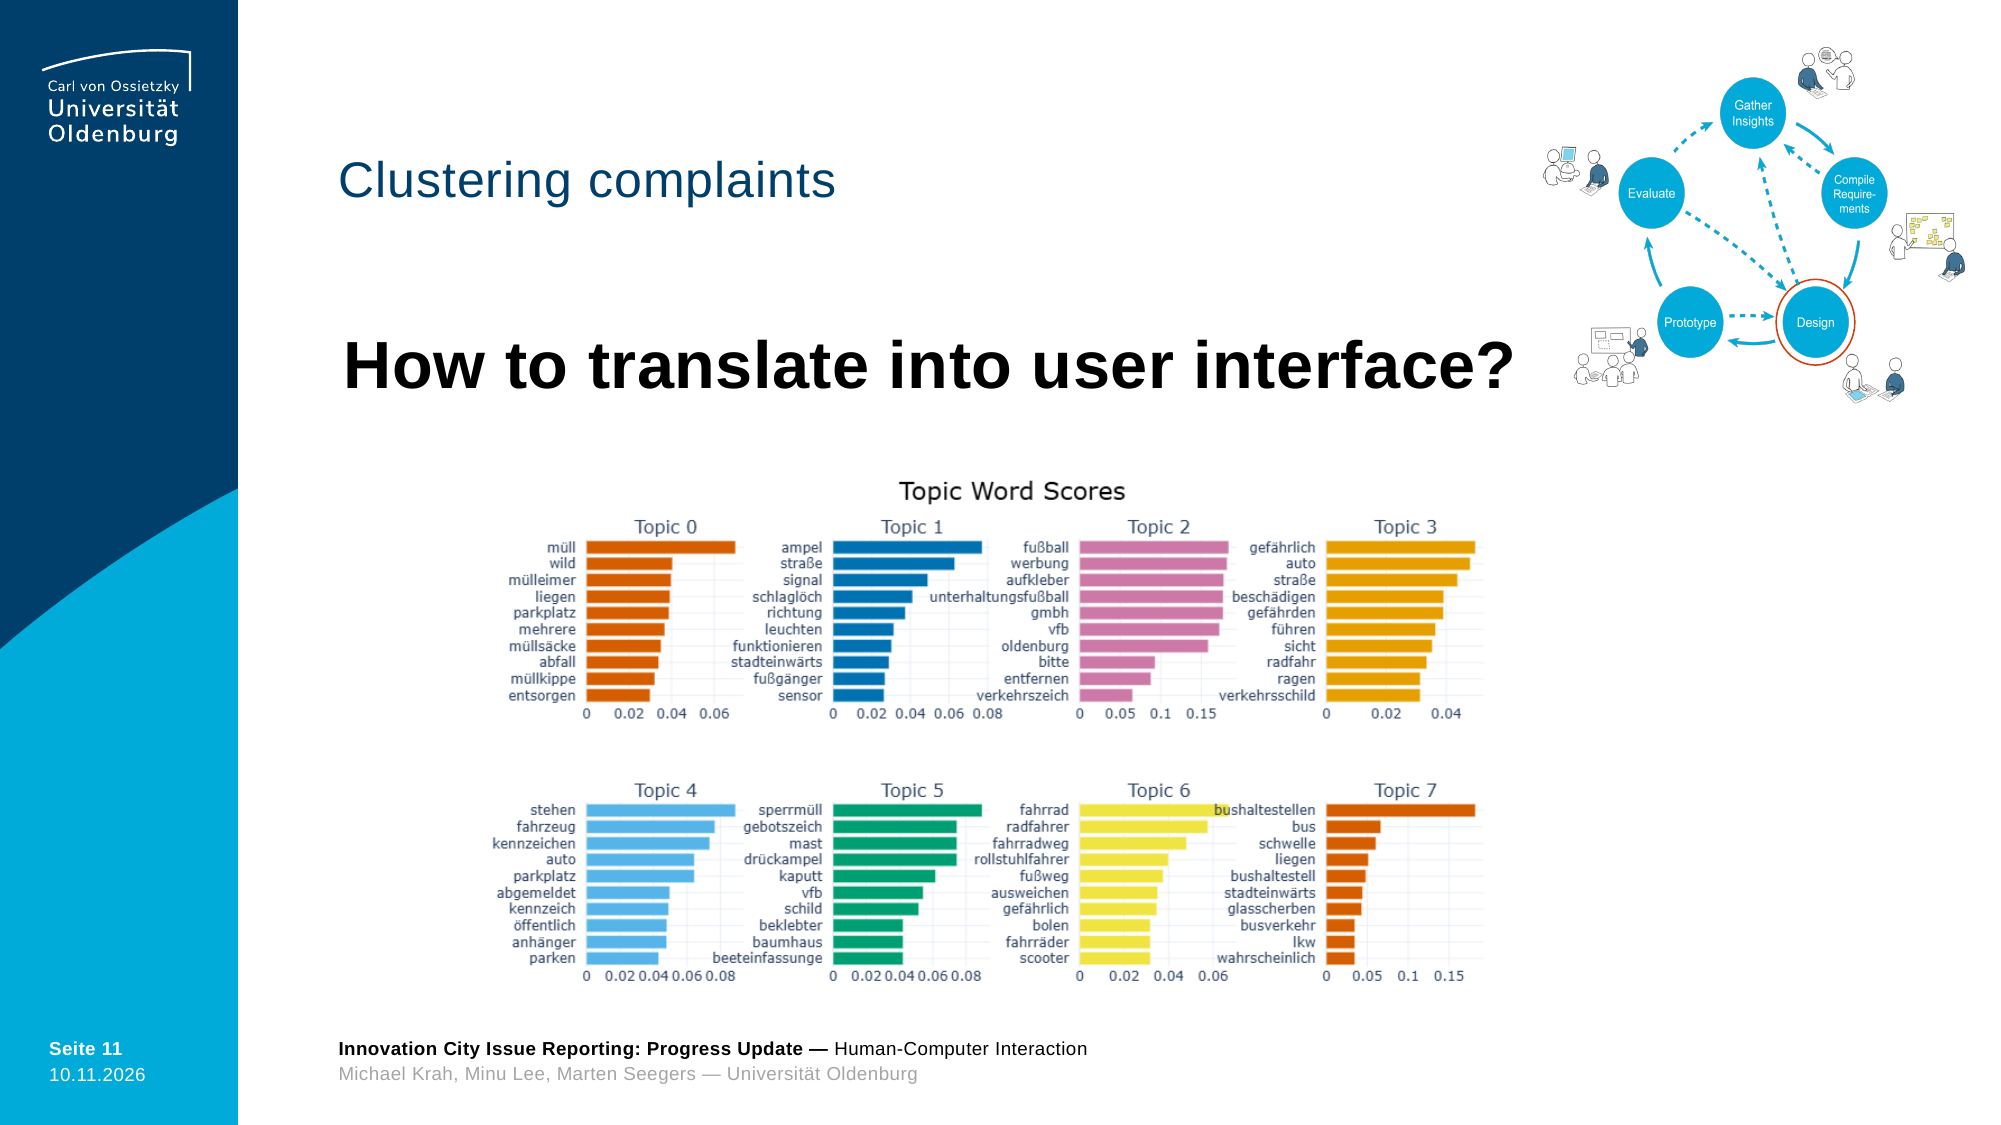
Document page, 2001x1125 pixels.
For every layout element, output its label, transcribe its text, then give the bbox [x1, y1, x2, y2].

text_box How to translate into user interface? [343, 313, 1566, 458]
title Clustering complaints [338, 153, 1295, 226]
picture [451, 477, 1573, 1007]
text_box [1541, 42, 1967, 404]
